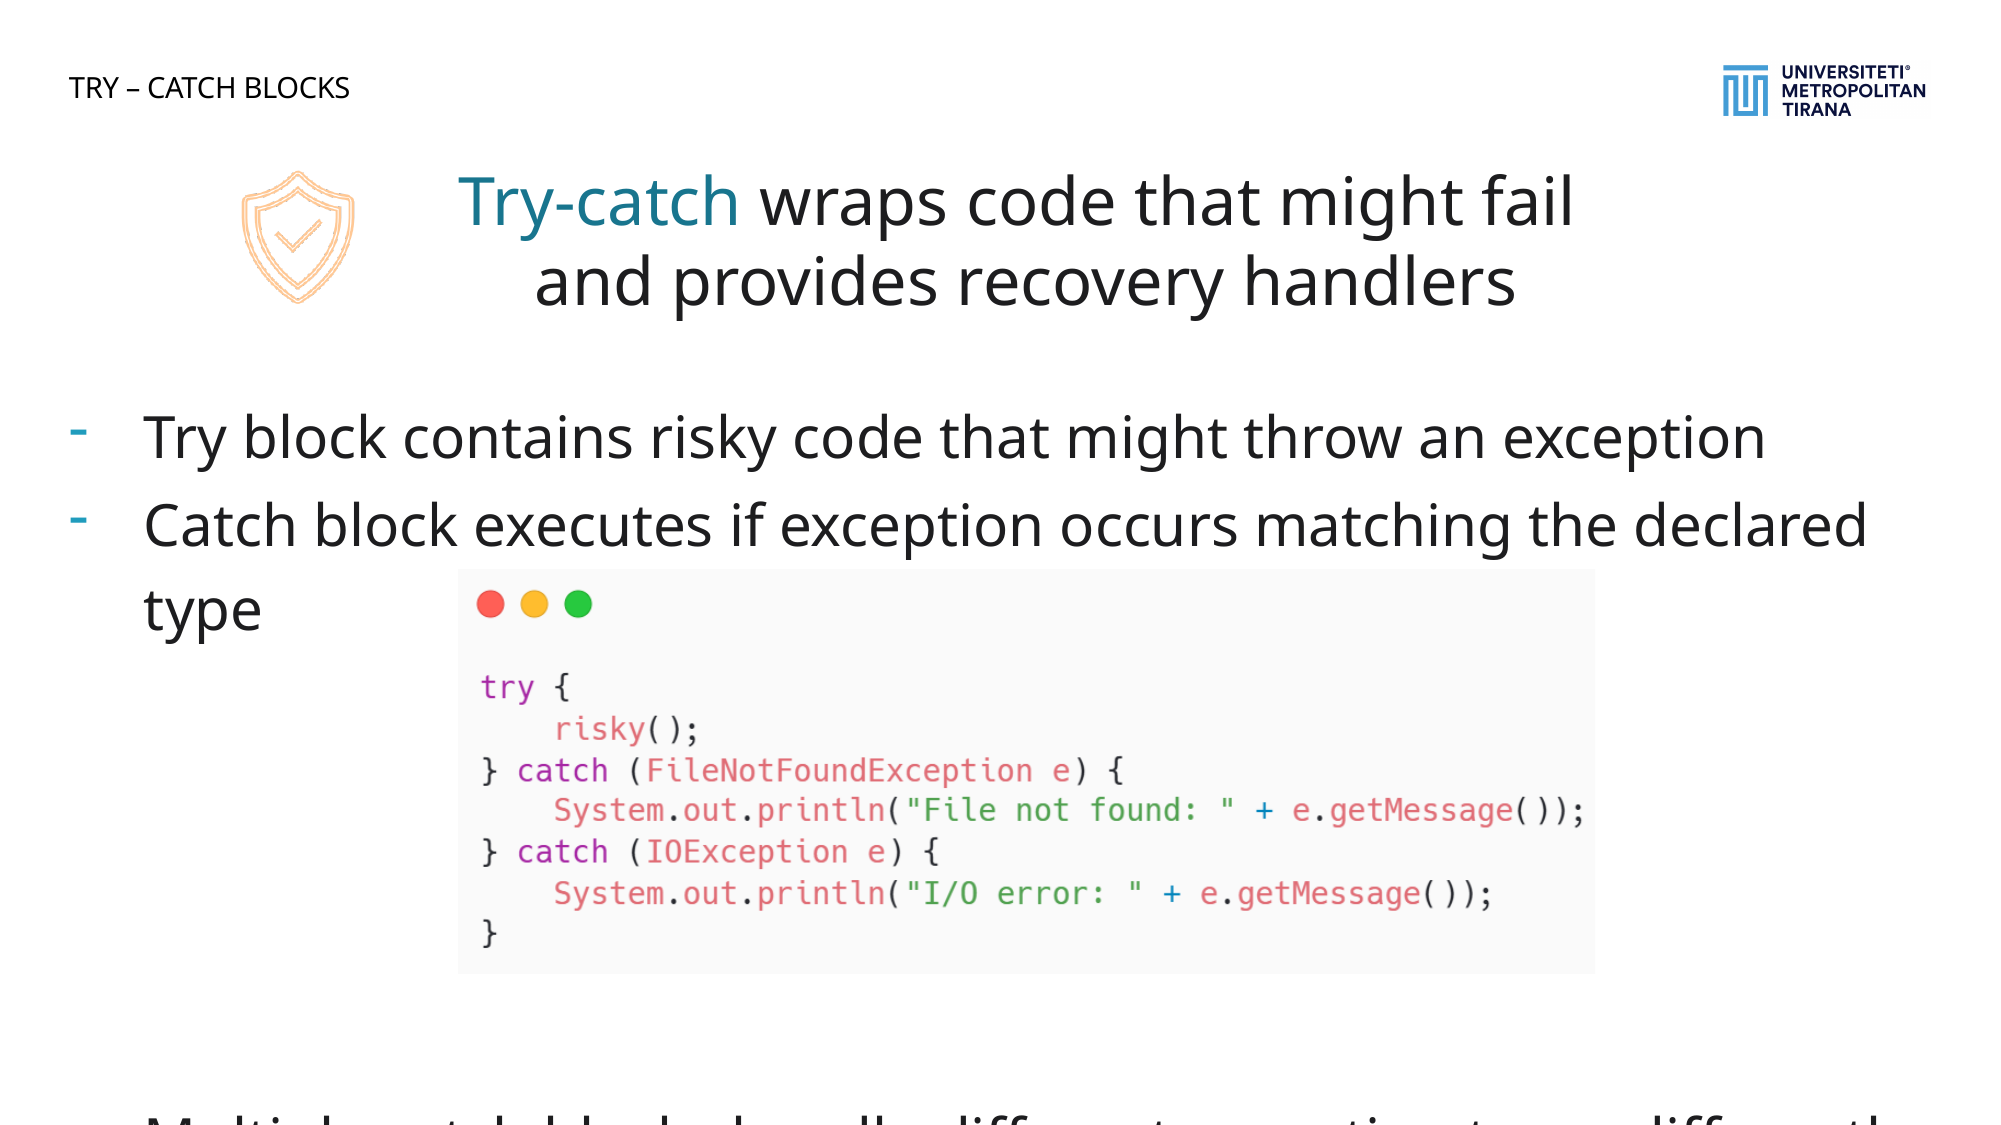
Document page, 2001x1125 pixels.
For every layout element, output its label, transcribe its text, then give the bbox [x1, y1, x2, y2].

picture [1721, 60, 1931, 120]
picture [457, 569, 1596, 974]
picture [220, 160, 375, 315]
list Try – catch blocks [69, 55, 1931, 120]
text_box Try-catch wraps code that might fail and provides recovery handlers [299, 151, 1754, 326]
list Try block contains risky code that might throw an exception Catch block executes if exception occurs matching the declared type Multiple catch blocks handle different exception types differently [69, 386, 1931, 645]
